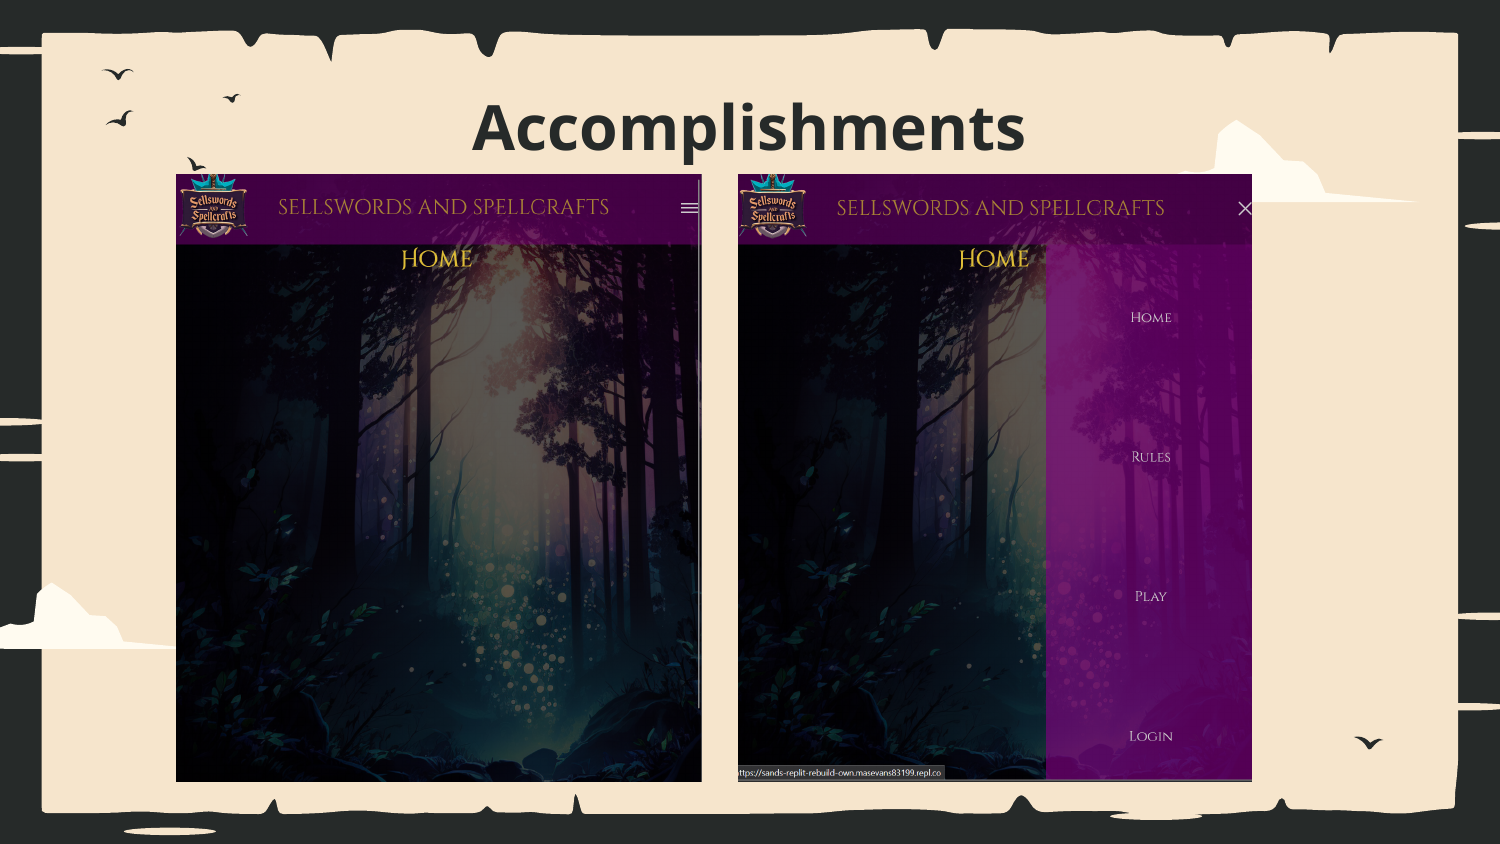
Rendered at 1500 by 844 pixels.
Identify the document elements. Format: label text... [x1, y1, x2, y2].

picture [738, 174, 1252, 782]
picture [176, 174, 703, 782]
title Accomplishments [118, 72, 1382, 167]
